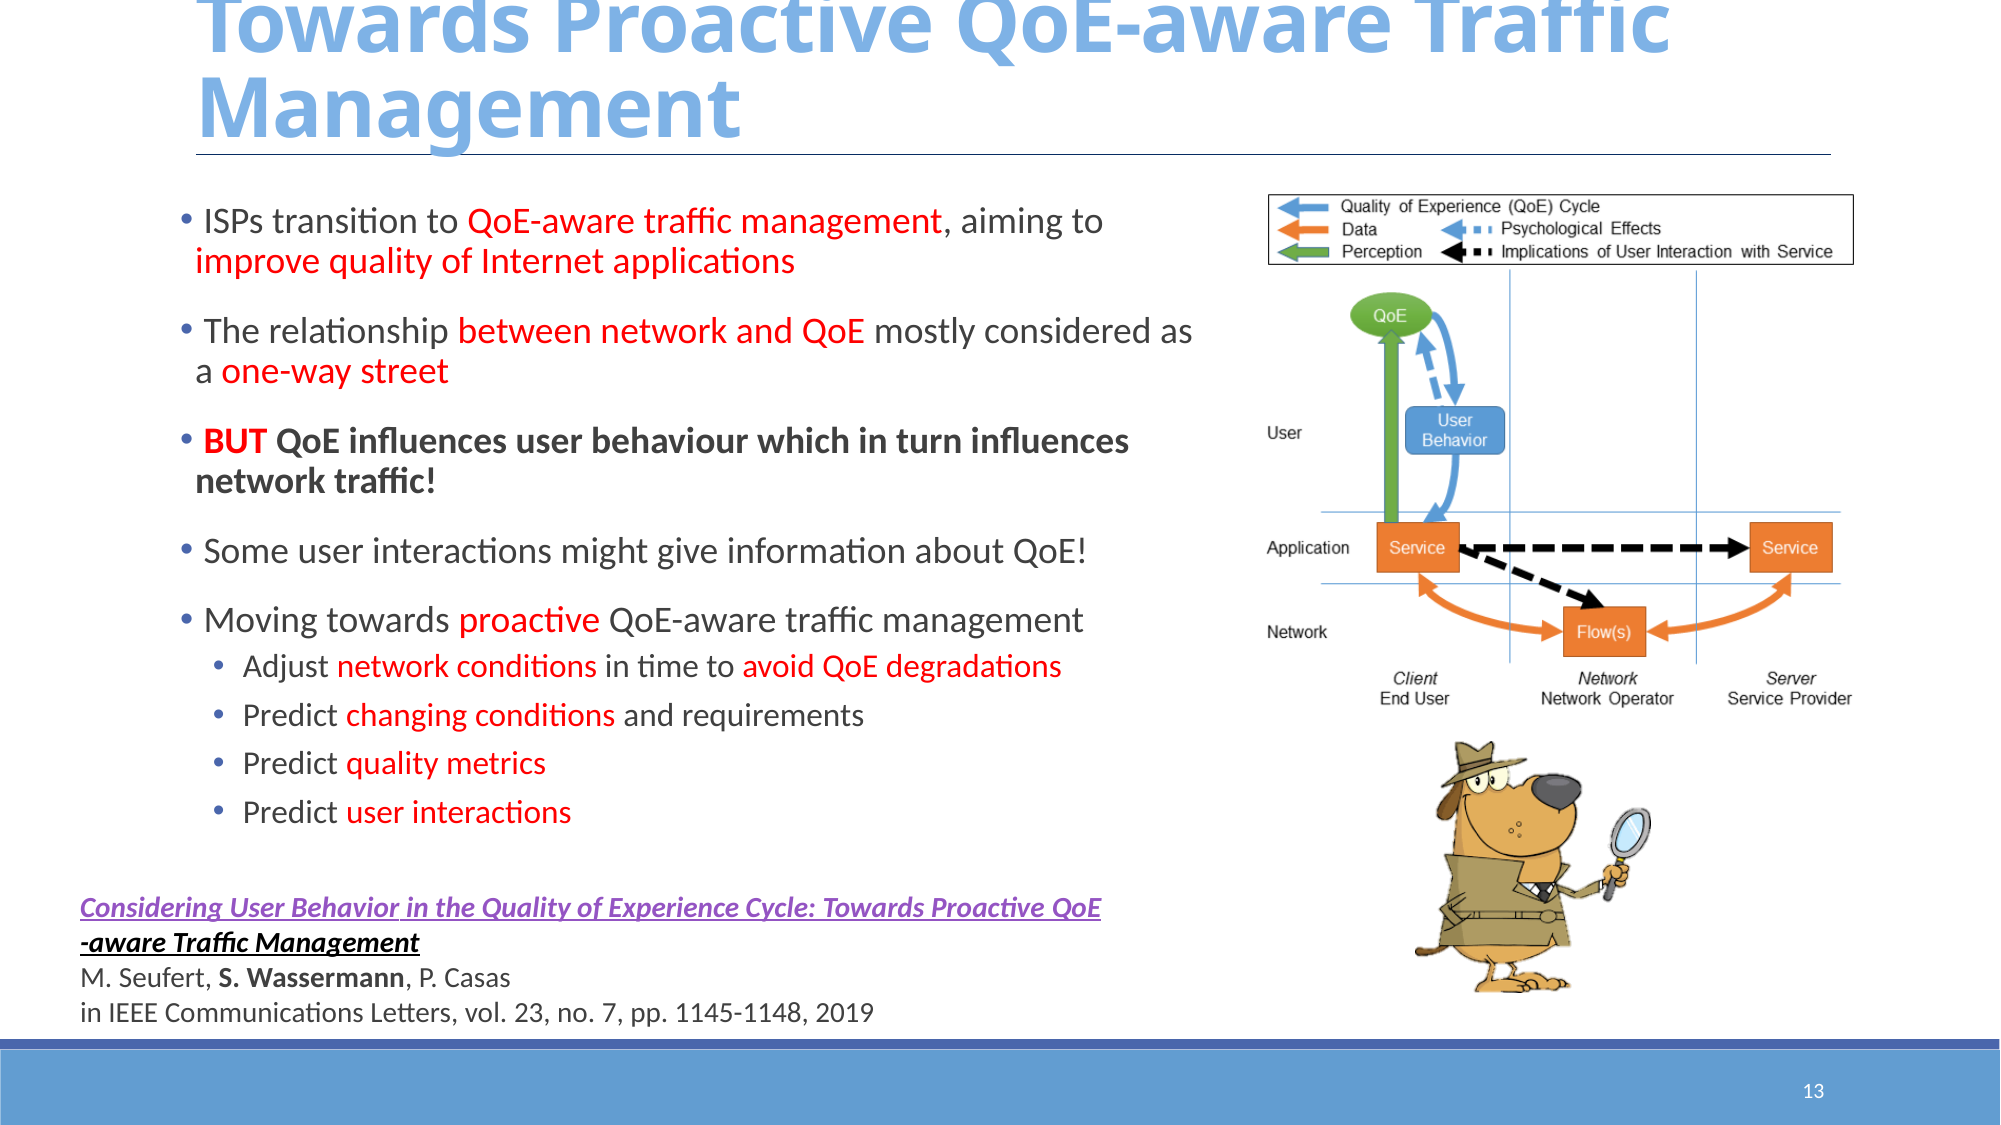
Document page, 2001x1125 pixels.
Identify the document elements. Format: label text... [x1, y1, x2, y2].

list ISPs transition to QoE-aware traffic management, aiming to improve quality of Internet applications The relationship between network and QoE mostly considered as a one-way street BUT QoE influences user behaviour which in turn influences network traffic! Some user interactions might give information about QoE! Moving towards proactive QoE-aware traffic management Adjust network conditions in time to avoid QoE degradations Predict changing conditions and requirements Predict quality metrics Predict user interactions [180, 193, 1197, 880]
text_box Considering User Behavior in the Quality of Experience Cycle: Towards Proactive QoE-aware Traffic Management M. Seufert, S. Wassermann, P. Casas in IEEE Communications Letters, vol. 23, no. 7, pp. 1145-1148, 2019 [65, 880, 1419, 1036]
picture [1414, 740, 1651, 994]
picture [1266, 188, 1856, 715]
slide_number 13 [1624, 1059, 1840, 1120]
title Towards Proactive QoE-aware Traffic Management [180, 47, 1853, 163]
